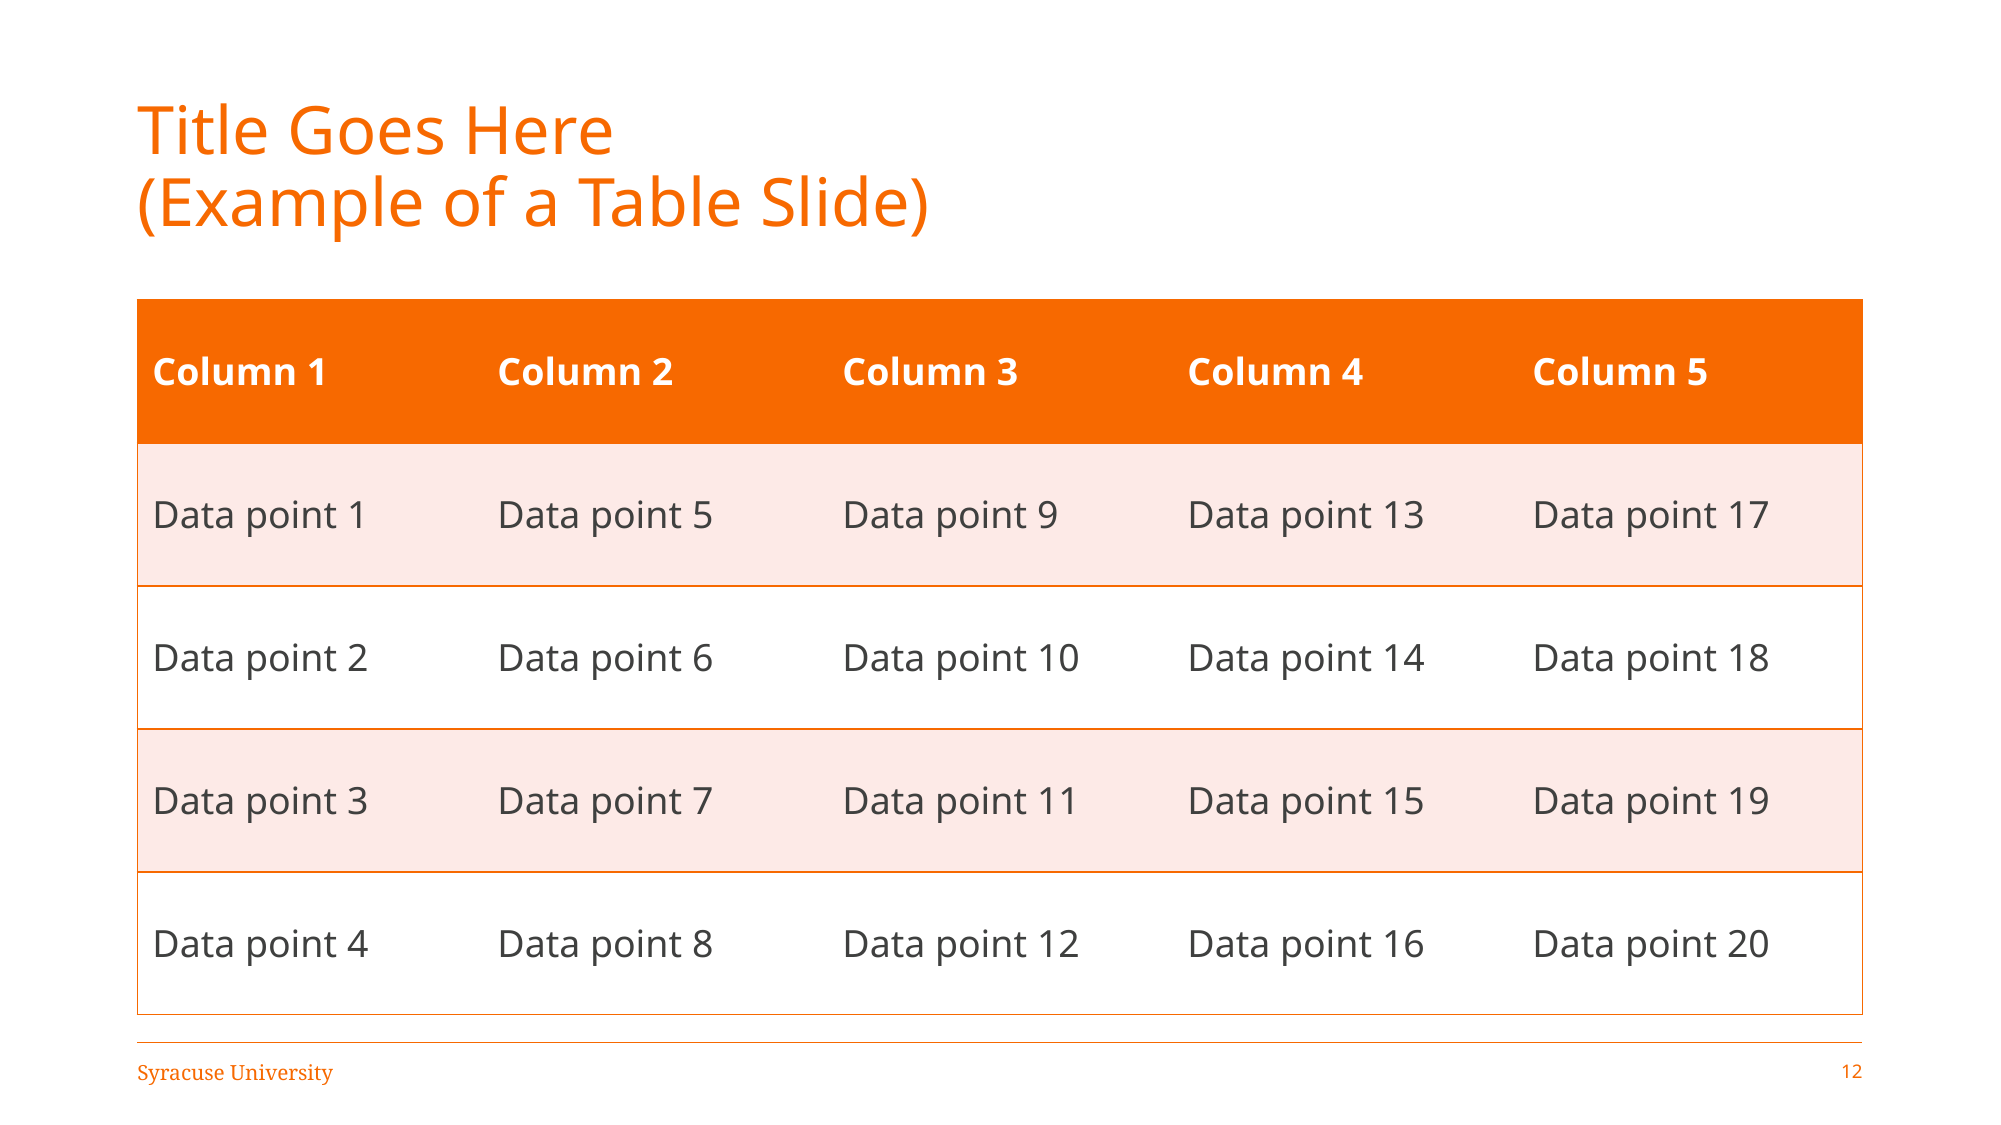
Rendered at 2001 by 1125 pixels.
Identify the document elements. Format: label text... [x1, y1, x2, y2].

table_header Column 1 [138, 301, 482, 442]
table_cell Data point 13 [1172, 444, 1517, 585]
table_cell Data point 4 [138, 873, 482, 1014]
table_cell Data point 10 [827, 587, 1172, 728]
table_header Column 5 [1517, 301, 1862, 442]
table_header Column 3 [827, 301, 1172, 442]
table_cell Data point 6 [482, 587, 827, 728]
table_cell Data point 14 [1172, 587, 1517, 728]
table_cell Data point 15 [1172, 730, 1517, 871]
table_cell Data point 5 [482, 444, 827, 585]
title Title Goes Here (Example of a Table Slide) [137, 59, 1863, 278]
table_cell Data point 19 [1517, 730, 1862, 871]
table_cell Data point 17 [1517, 444, 1862, 585]
table_cell Data point 20 [1517, 873, 1862, 1014]
table_cell Data point 8 [482, 873, 827, 1014]
table_header Column 4 [1172, 301, 1517, 442]
table_cell Data point 12 [827, 873, 1172, 1014]
table_cell Data point 9 [827, 444, 1172, 585]
table_cell Data point 2 [138, 587, 482, 728]
table_cell Data point 11 [827, 730, 1172, 871]
table_cell Data point 3 [138, 730, 482, 871]
table_cell Data point 7 [482, 730, 827, 871]
table_cell Data point 16 [1172, 873, 1517, 1014]
table_cell Data point 1 [138, 444, 482, 585]
table_cell Data point 18 [1517, 587, 1862, 728]
table_header Column 2 [482, 301, 827, 442]
